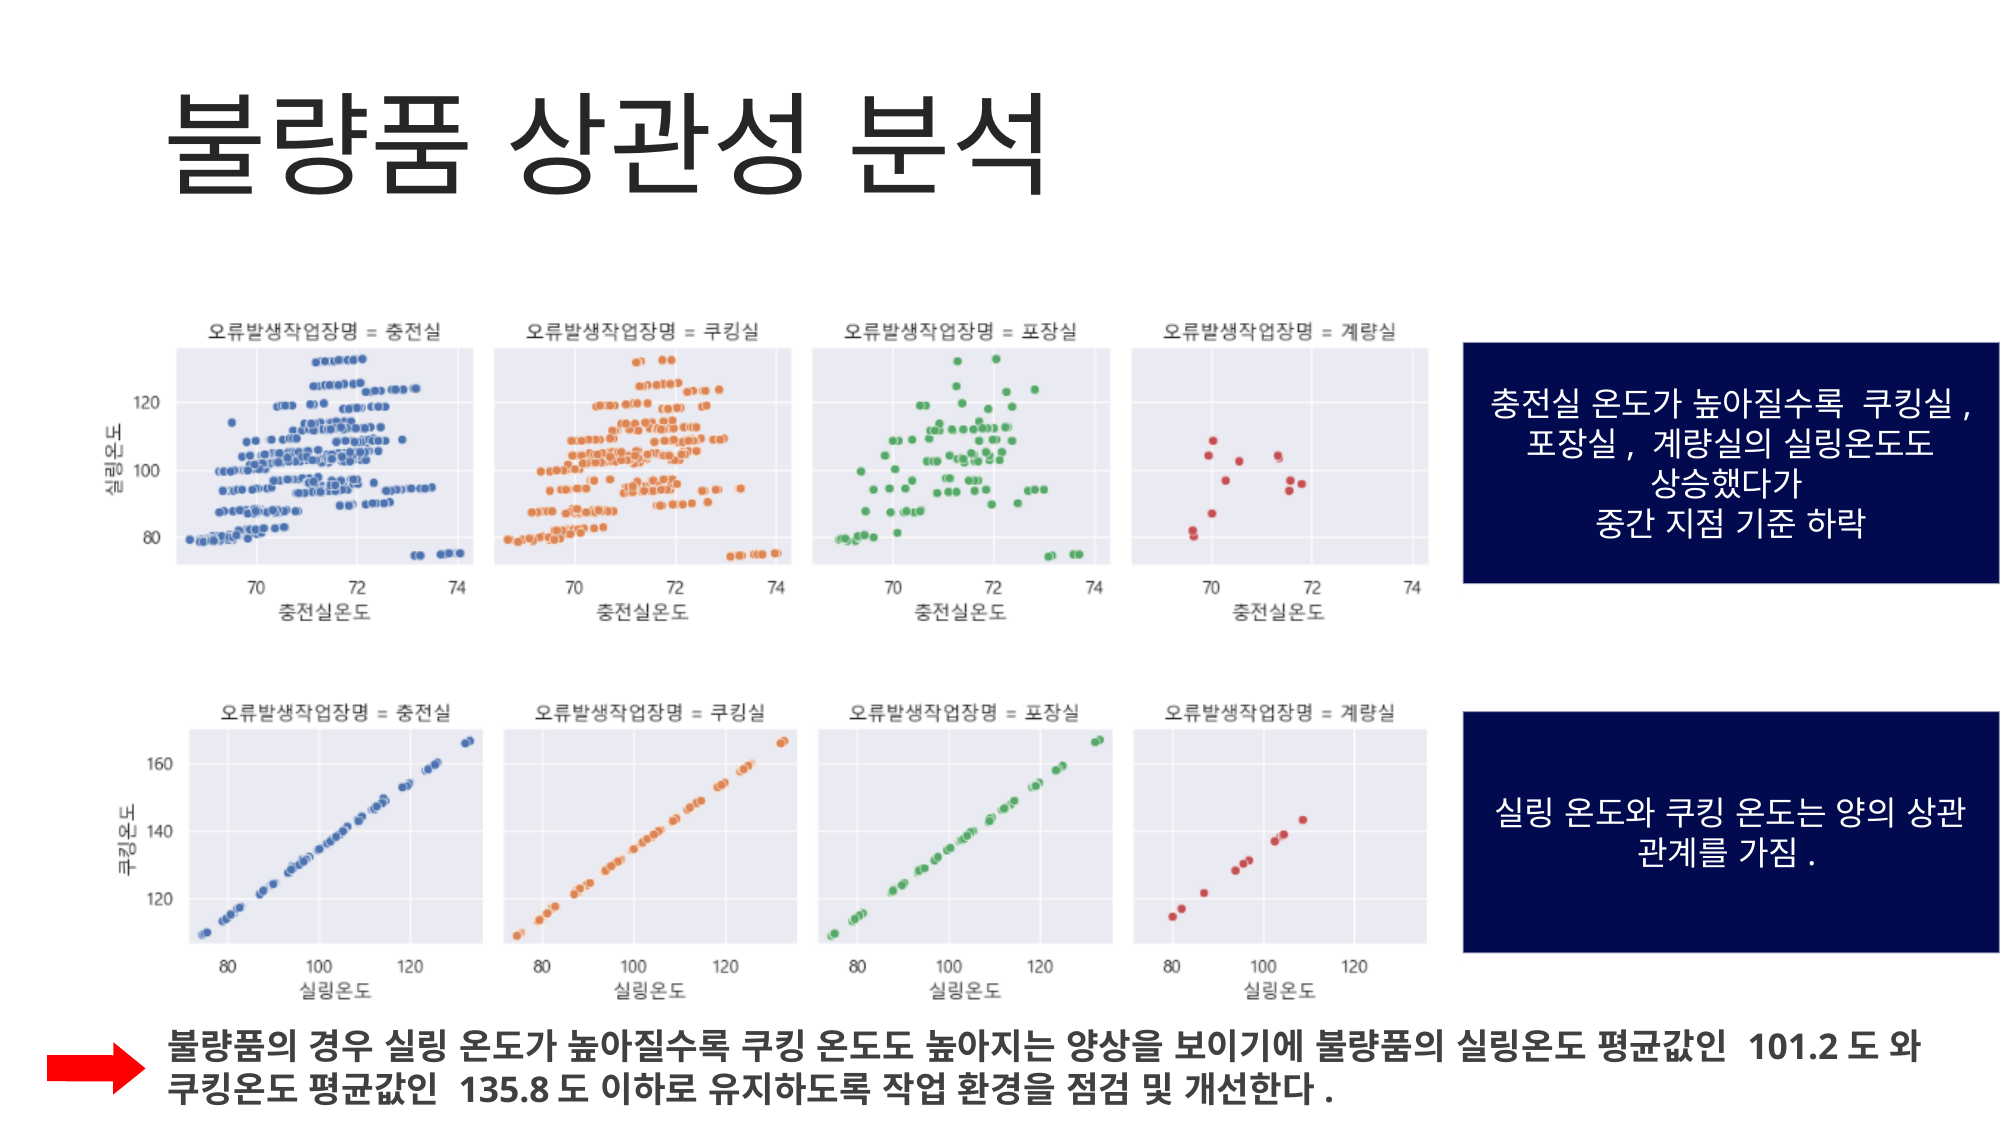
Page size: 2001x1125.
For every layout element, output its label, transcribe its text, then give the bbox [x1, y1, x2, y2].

text_box 충전실 온도가 높아질수록 쿠킹실, 포장실, 계량실의 실링온도도 상승했다가 중간 지점 기준 하락 [1462, 341, 2000, 585]
text_box 실링 온도와 쿠킹 온도는 양의 상관 관계를 가짐. [1462, 710, 2000, 954]
picture [36, 677, 1430, 1051]
list 불량품 상관성 분석 [127, 90, 1123, 210]
picture [42, 294, 1440, 667]
text_box 불량품의 경우 실링 온도가 높아질수록 쿠킹 온도도 높아지는 양상을 보이기에 불량품의 실링온도 평균값인 101.2도 와 쿠킹온도 평균값인 135.8도 이하로 유지하도록 작업 환경을 점검 및 개선한다. [153, 1016, 2000, 1117]
text_box [47, 1051, 146, 1095]
